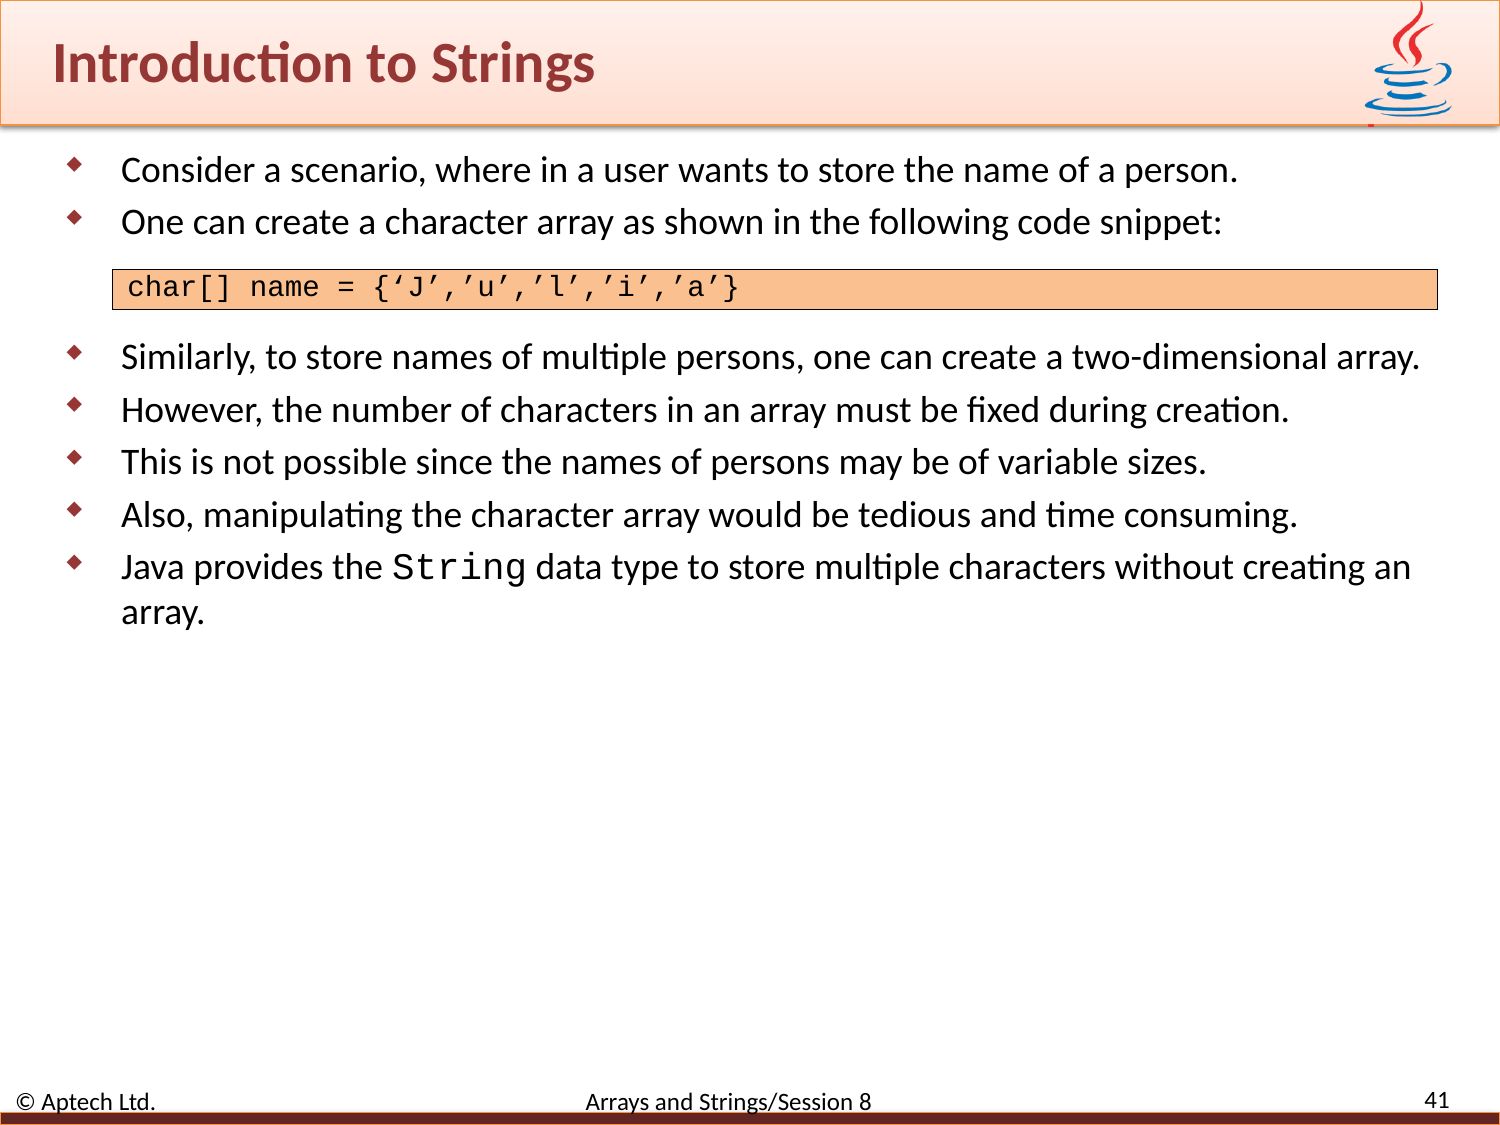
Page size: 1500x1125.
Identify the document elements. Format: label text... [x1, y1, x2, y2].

slide_number 41 [1337, 1084, 1465, 1113]
footer © Aptech Ltd. Arrays and Strings/Session 8 [0, 1087, 1325, 1113]
title Introduction to Strings [37, 24, 1288, 93]
text_box char[] name = {‘J’,’u’,’l’,’i’,’a’} [112, 269, 1438, 310]
picture [1362, 0, 1454, 127]
text_box Similarly, to store names of multiple persons, one can create a two-dimensional array. However, the number of characters in an array must be fixed during creation. This is not possible since the names of persons may be of variable sizes. Also, manipulating the character array would be tedious and time consuming. Java provides the String data type to store multiple characters without creating an array. [49, 324, 1463, 763]
text_box Consider a scenario, where in a user wants to store the name of a person. One can create a character array as shown in the following code snippet: [49, 137, 1463, 250]
